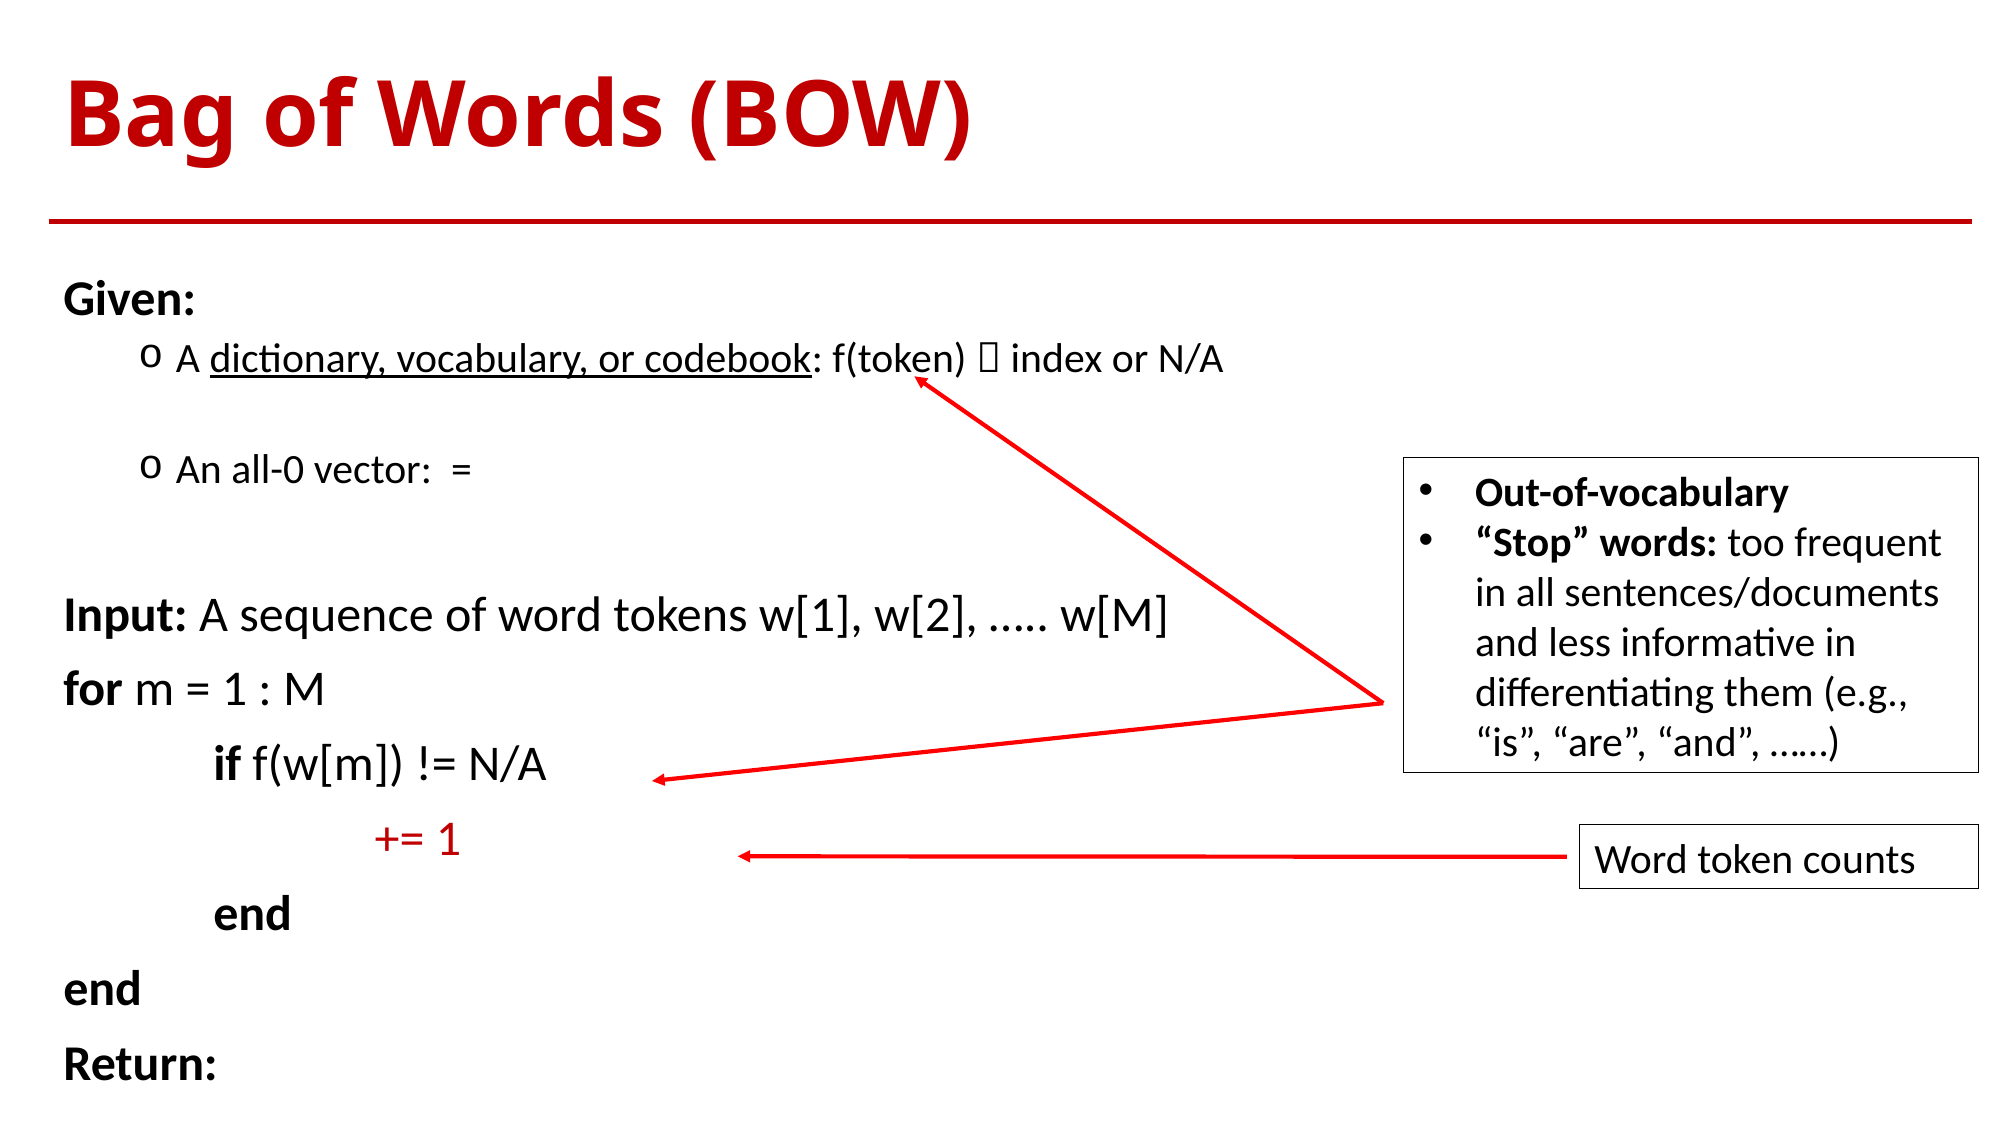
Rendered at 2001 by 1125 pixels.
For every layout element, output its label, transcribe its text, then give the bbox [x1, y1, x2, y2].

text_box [652, 376, 1384, 781]
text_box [737, 824, 1979, 890]
text_box Out-of-vocabulary “Stop” words: too frequent in all sentences/documents and less informative in differentiating them (e.g., “is”, “are”, “and”, ……) [1403, 457, 1979, 773]
title Bag of Words (BOW) [48, 41, 1972, 192]
